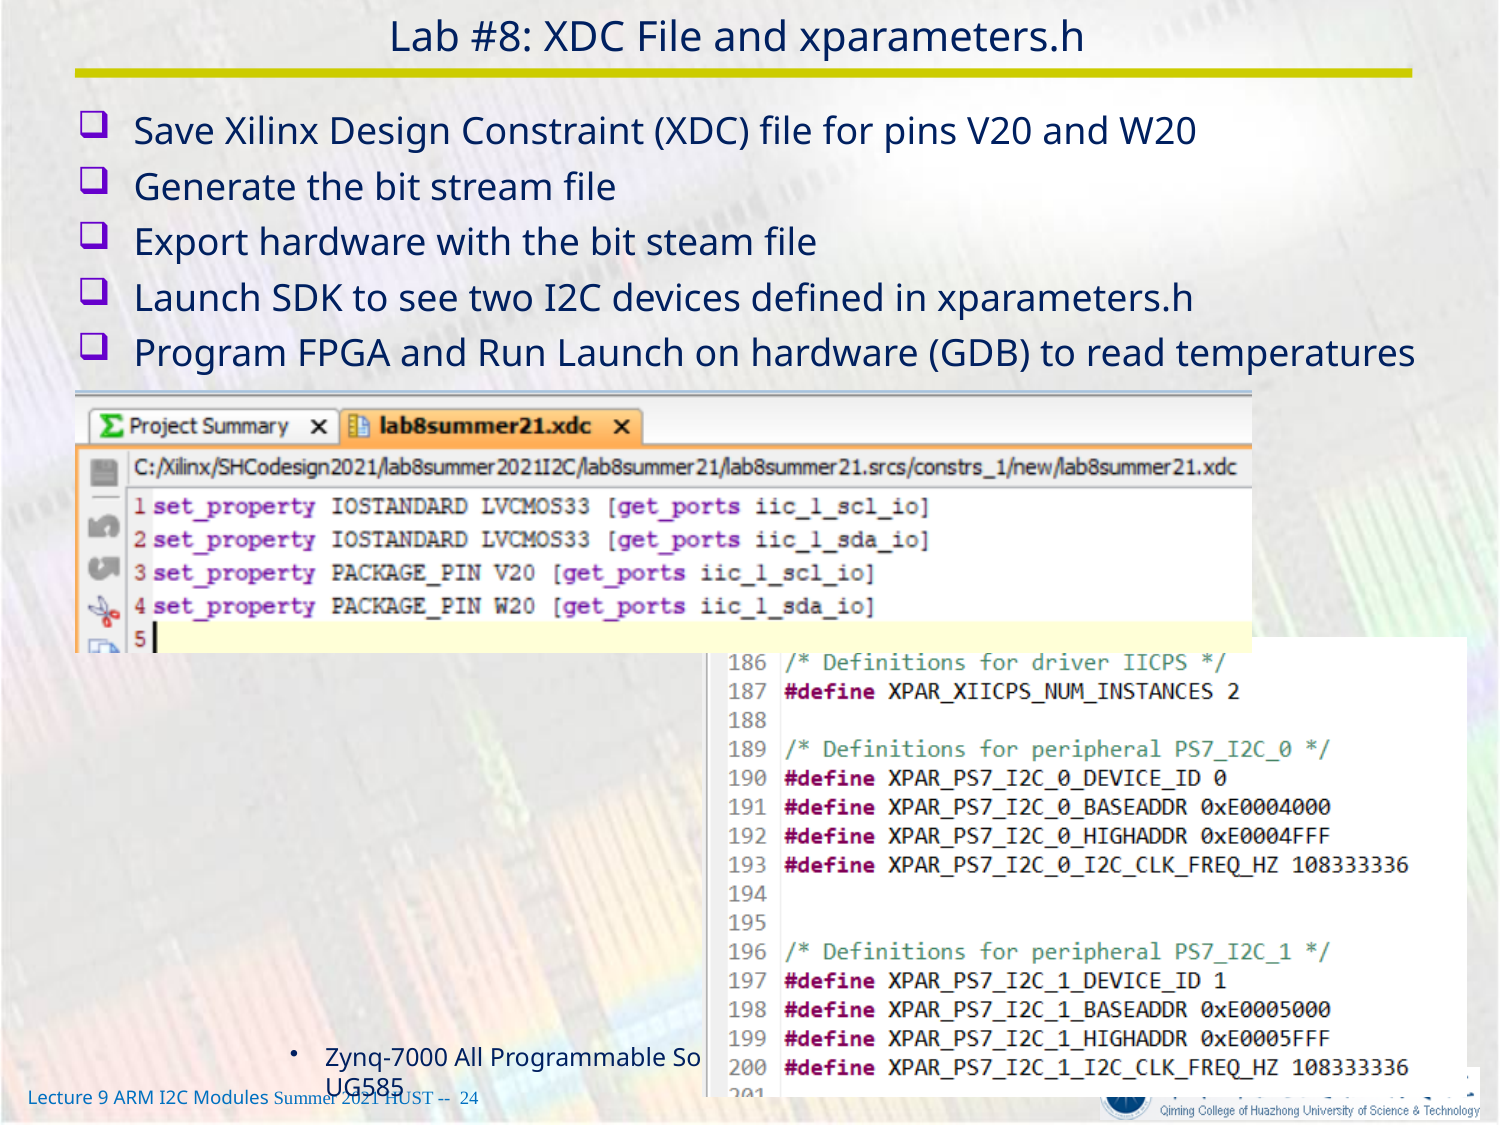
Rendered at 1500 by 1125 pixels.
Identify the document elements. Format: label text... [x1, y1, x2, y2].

title Lab #8: XDC File and xparameters.h [24, 10, 1450, 73]
picture [0, 0, 1500, 1125]
list Save Xilinx Design Constraint (XDC) file for pins V20 and W20 Generate the bit stream file Export hardware with the bit steam file Launch SDK to see two I2C devices defined in xparameters.h Program FPGA and Run Launch on hardware (GDB) to read temperatures [62, 99, 1450, 1060]
text_box Zynq-7000 All Programmable SoC, Technical Reference Manual, UG585 [274, 1034, 1113, 1109]
